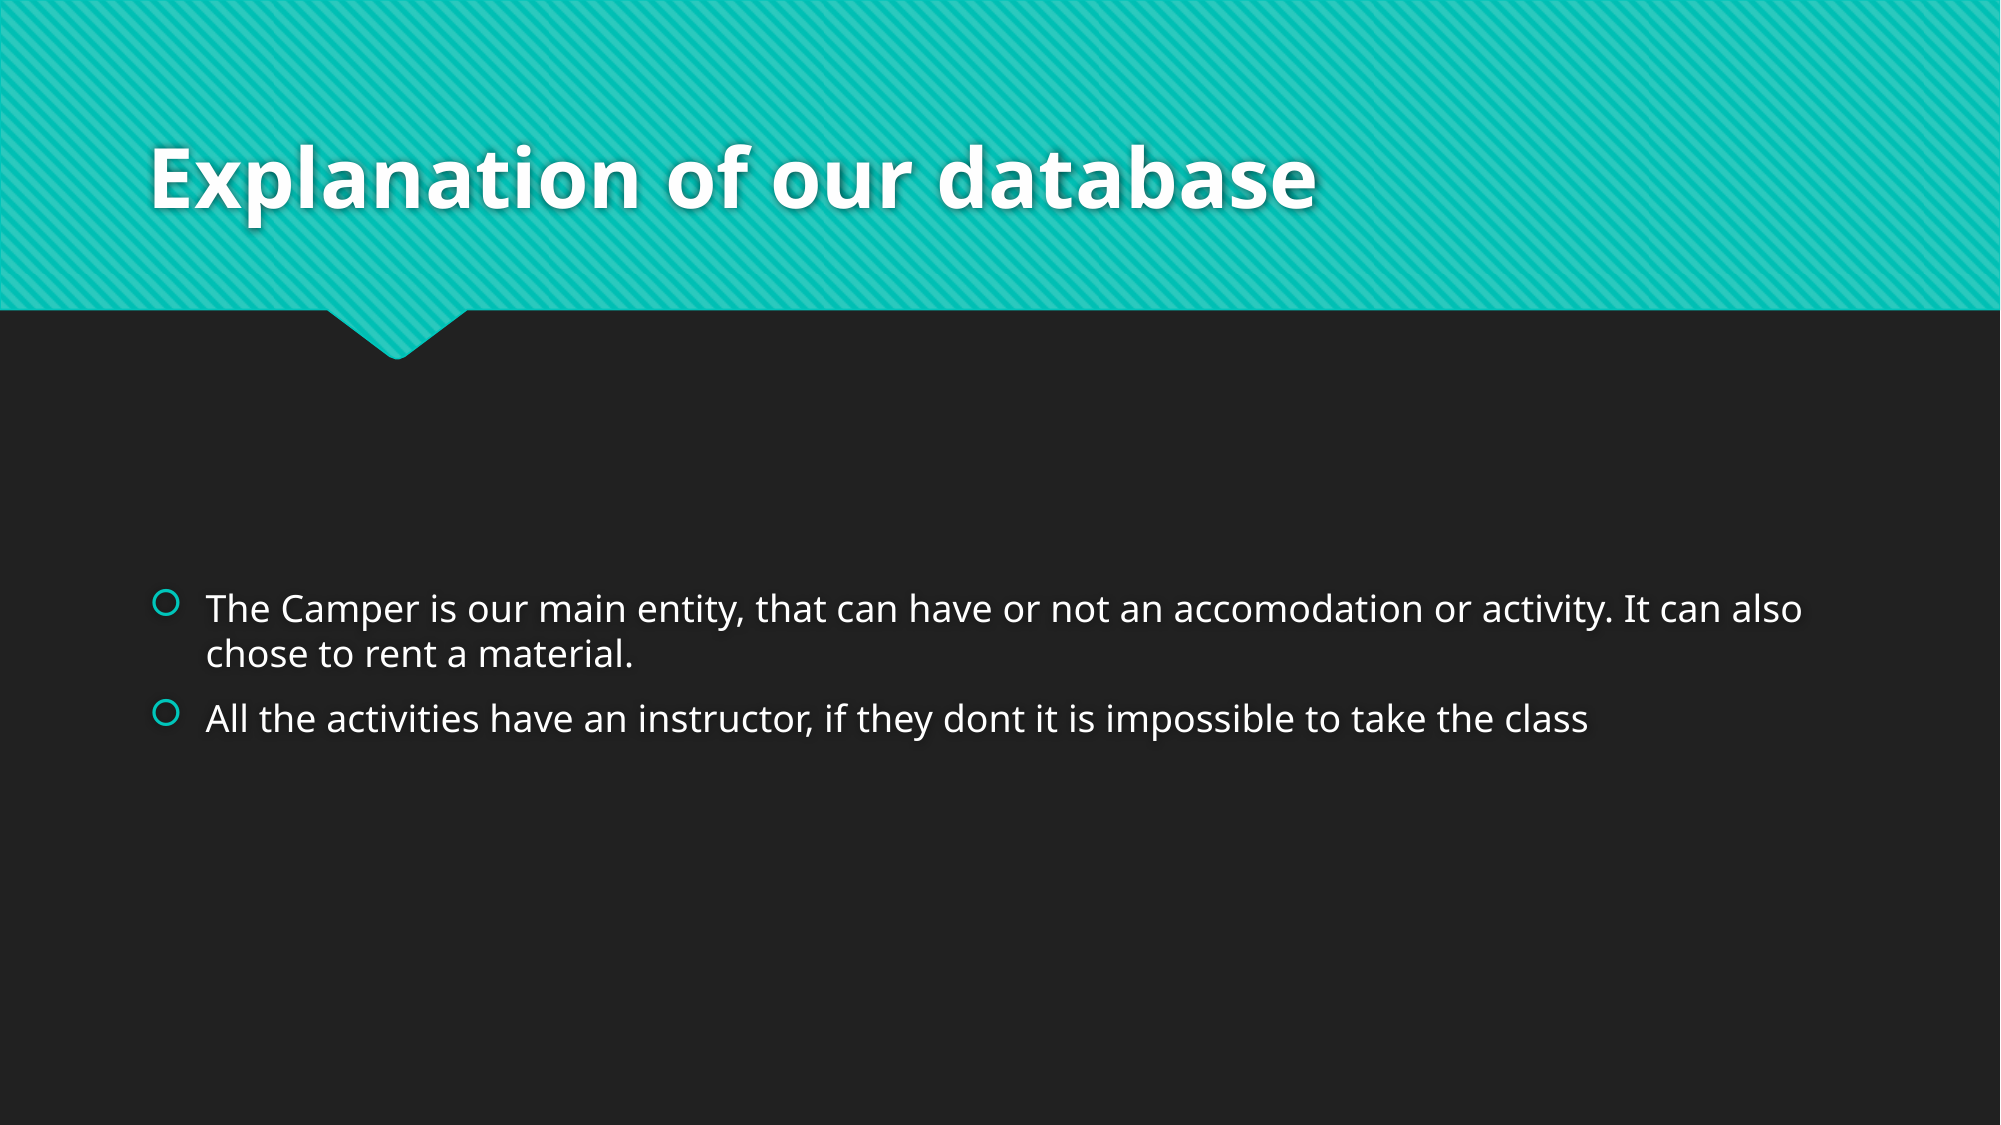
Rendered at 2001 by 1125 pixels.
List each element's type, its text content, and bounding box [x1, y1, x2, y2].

title Explanation of our database [132, 73, 1868, 233]
list The Camper is our main entity, that can have or not an accomodation or activity. It can also chose to rent a material. All the activities have an instructor, if they dont it is impossible to take the class [134, 364, 1866, 962]
